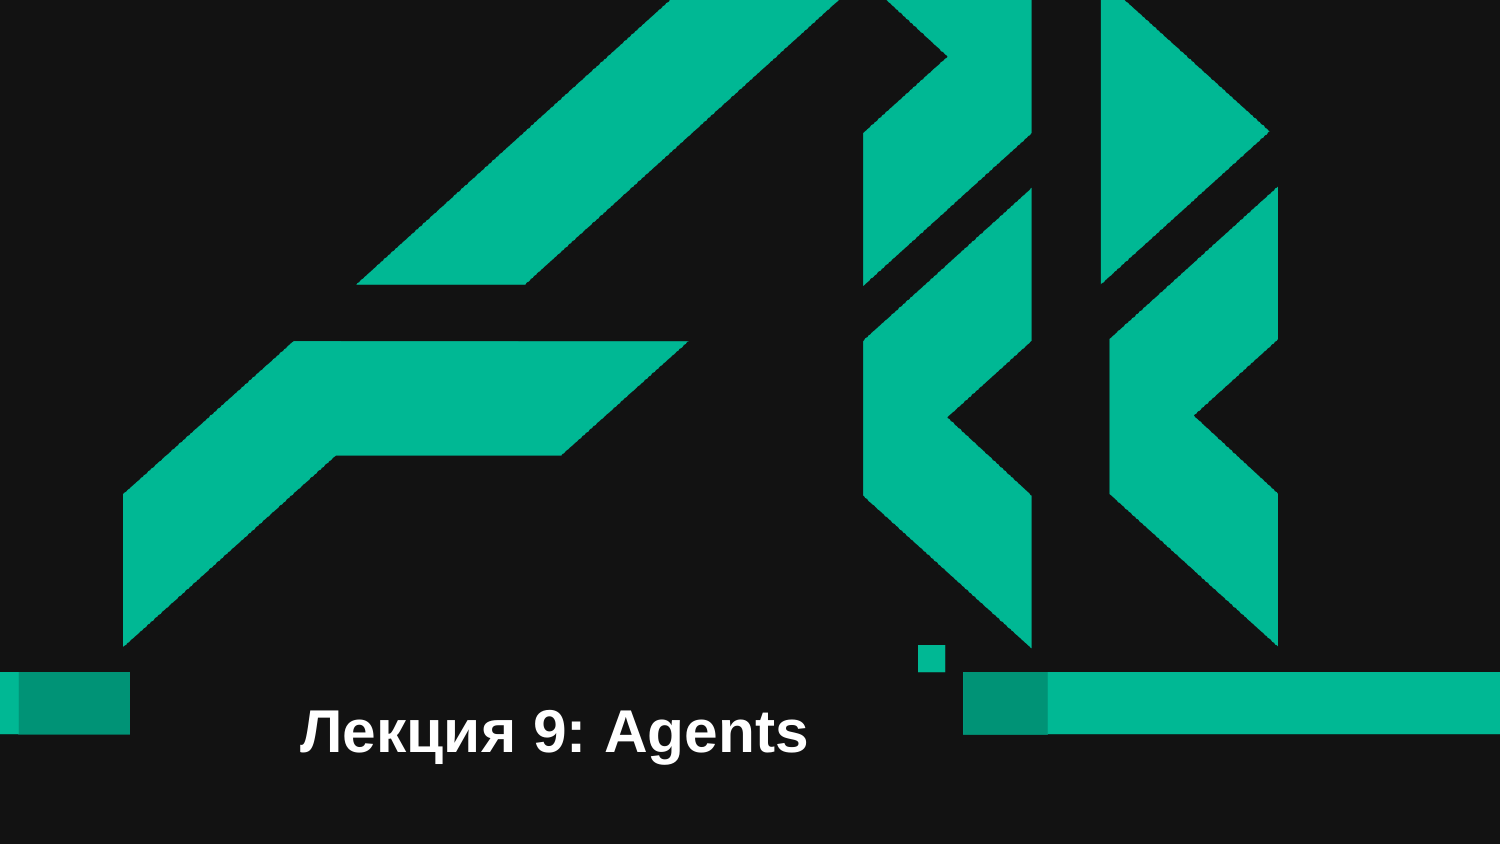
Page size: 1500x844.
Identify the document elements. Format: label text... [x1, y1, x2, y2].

picture [0, 0, 1500, 735]
text_box Лекция 9: Agents [155, 658, 955, 780]
